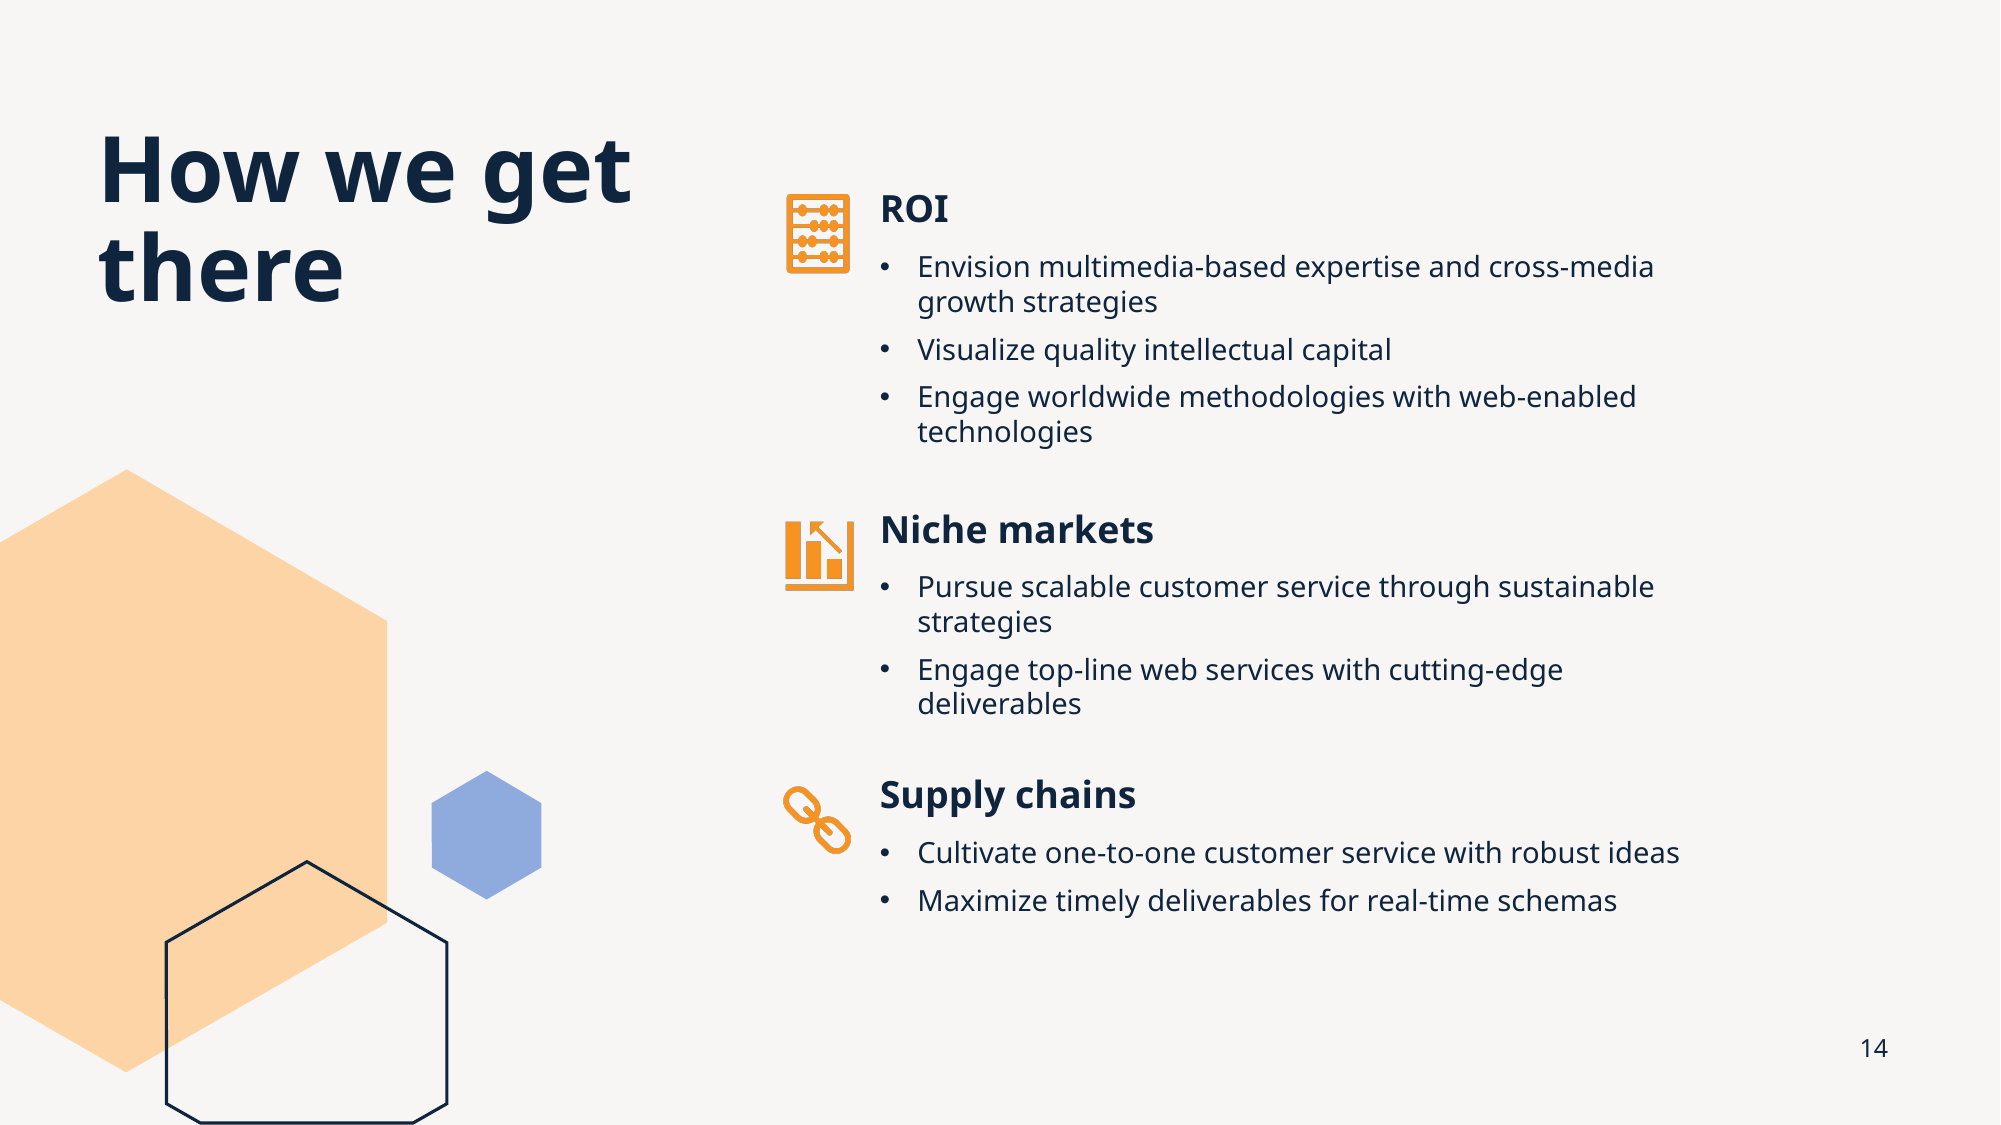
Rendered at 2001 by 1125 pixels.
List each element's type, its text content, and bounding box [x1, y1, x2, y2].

list ROI [864, 168, 1712, 238]
list Cultivate one-to-one customer service with robust ideas Maximize timely deliverables for real-time schemas [864, 827, 1712, 1096]
picture [773, 773, 862, 867]
title How we get there [82, 115, 738, 490]
list Supply chains [864, 754, 1712, 824]
picture [776, 187, 860, 281]
list Pursue scalable customer service through sustainable strategies Engage top-line web services with cutting-edge deliverables [864, 560, 1712, 754]
slide_number 14 [1836, 1020, 1912, 1080]
list Envision multimedia-based expertise and cross-media growth strategies Visualize quality intellectual capital Engage worldwide methodologies with web-enabled technologies [864, 241, 1712, 489]
picture [774, 509, 863, 603]
list Niche markets [864, 489, 1712, 559]
